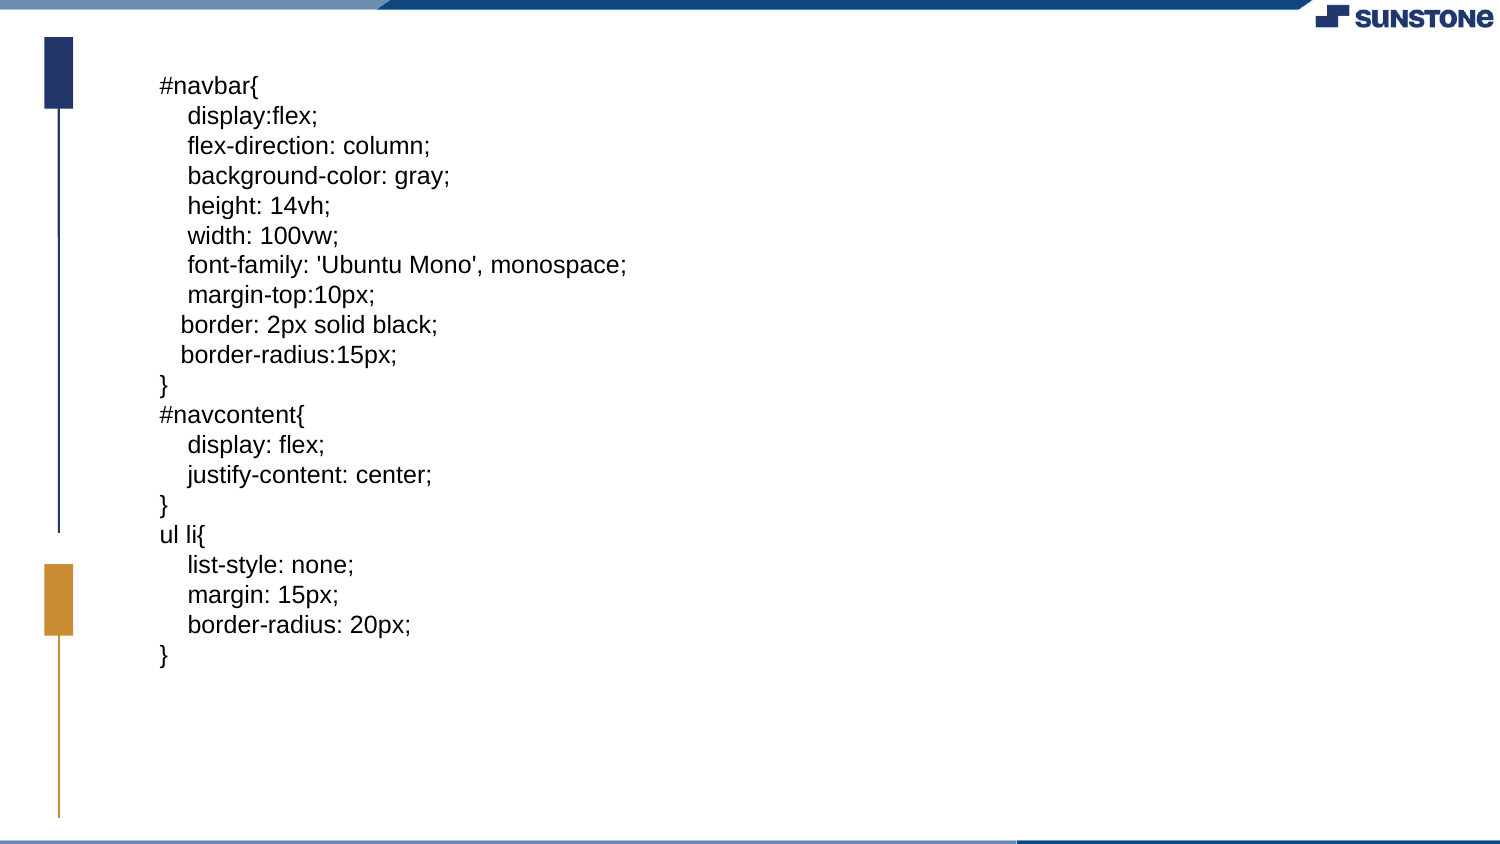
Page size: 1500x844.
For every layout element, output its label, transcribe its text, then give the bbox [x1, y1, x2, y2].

text_box #navbar{ display:flex; flex-direction: column; background-color: gray; height: 14vh; width: 100vw; font-family: 'Ubuntu Mono', monospace; margin-top:10px; border: 2px solid black; border-radius:15px; } #navcontent{ display: flex; justify-content: center; } ul li{ list-style: none; margin: 15px; border-radius: 20px; } [144, 62, 693, 676]
picture [0, 0, 1500, 844]
